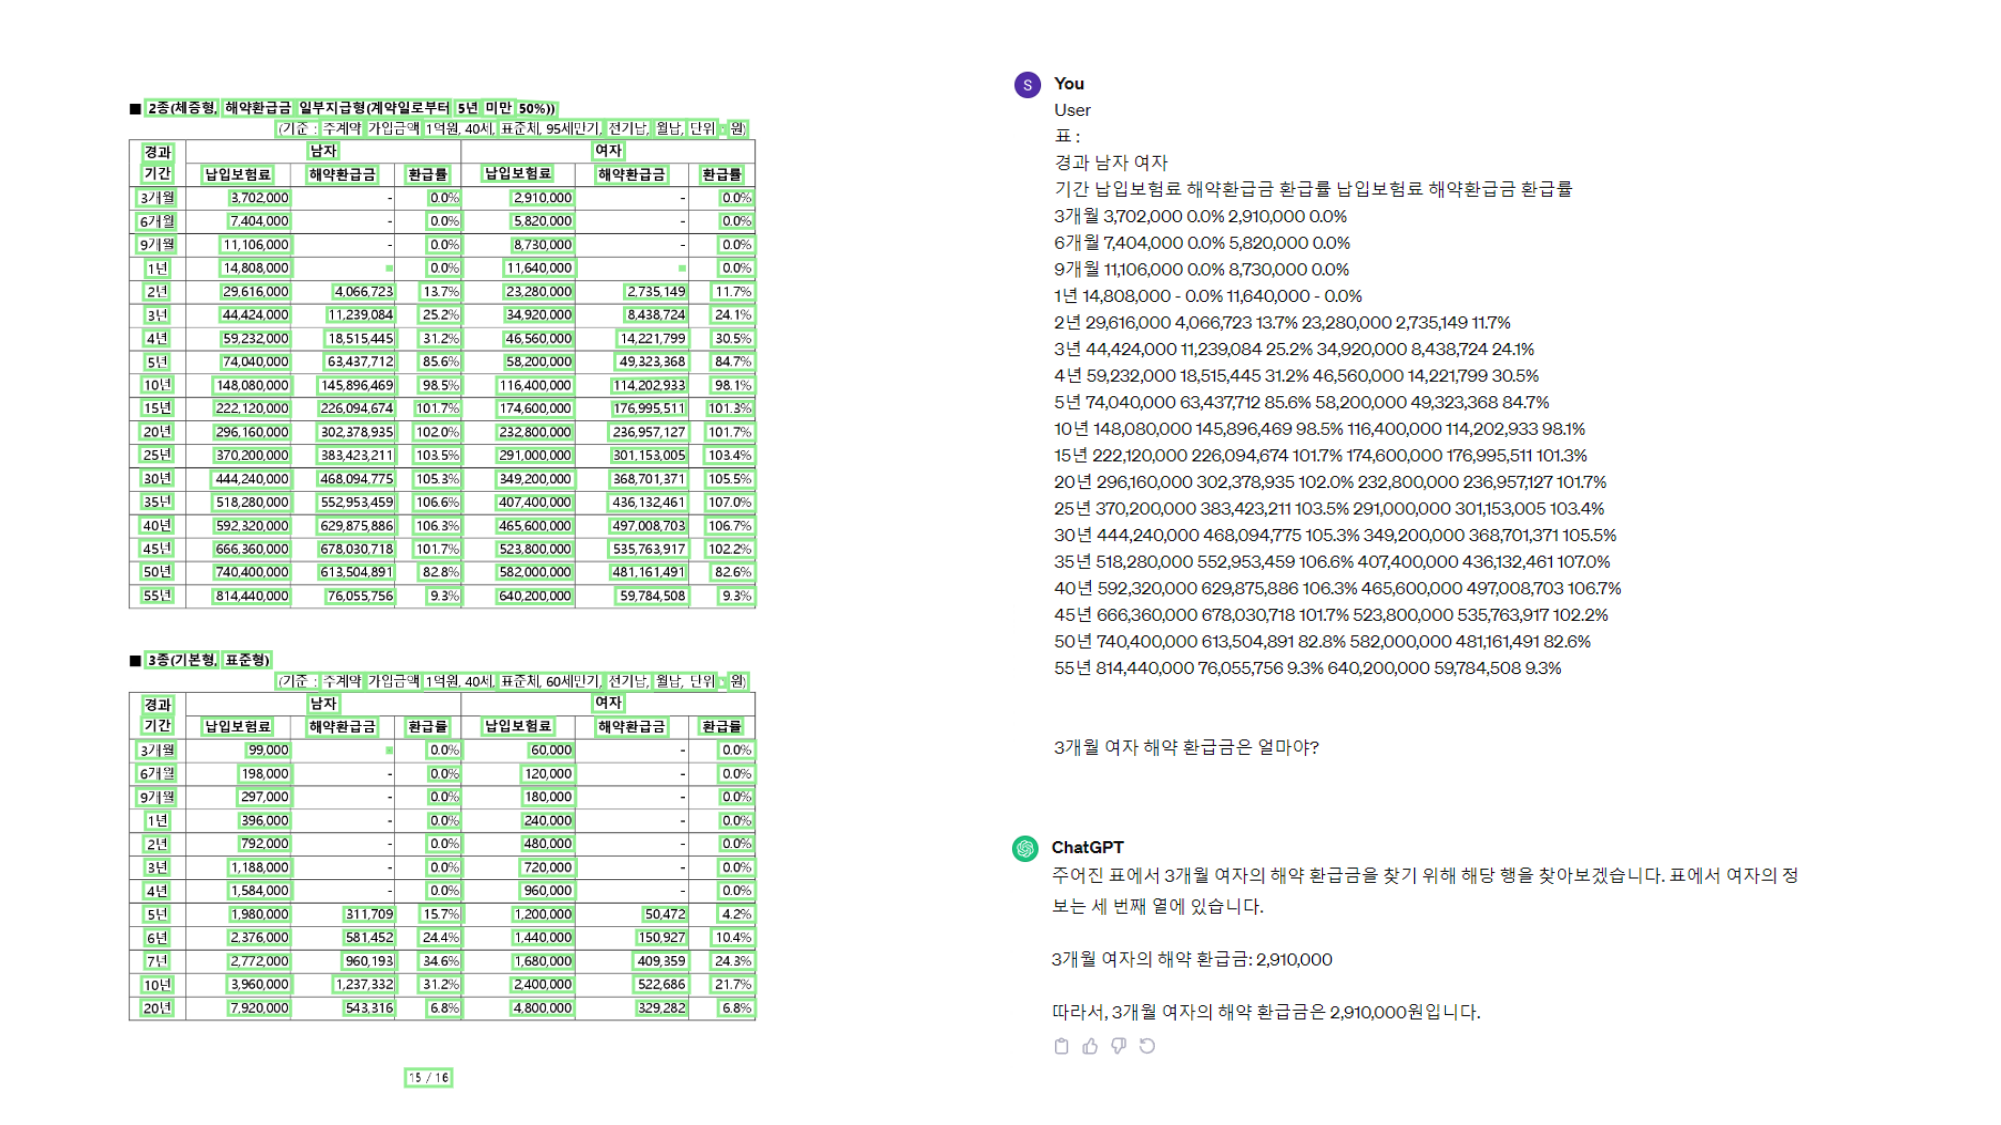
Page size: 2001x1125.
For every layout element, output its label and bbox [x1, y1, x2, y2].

picture [999, 818, 1825, 1068]
picture [999, 54, 1653, 766]
picture [26, 0, 823, 1125]
